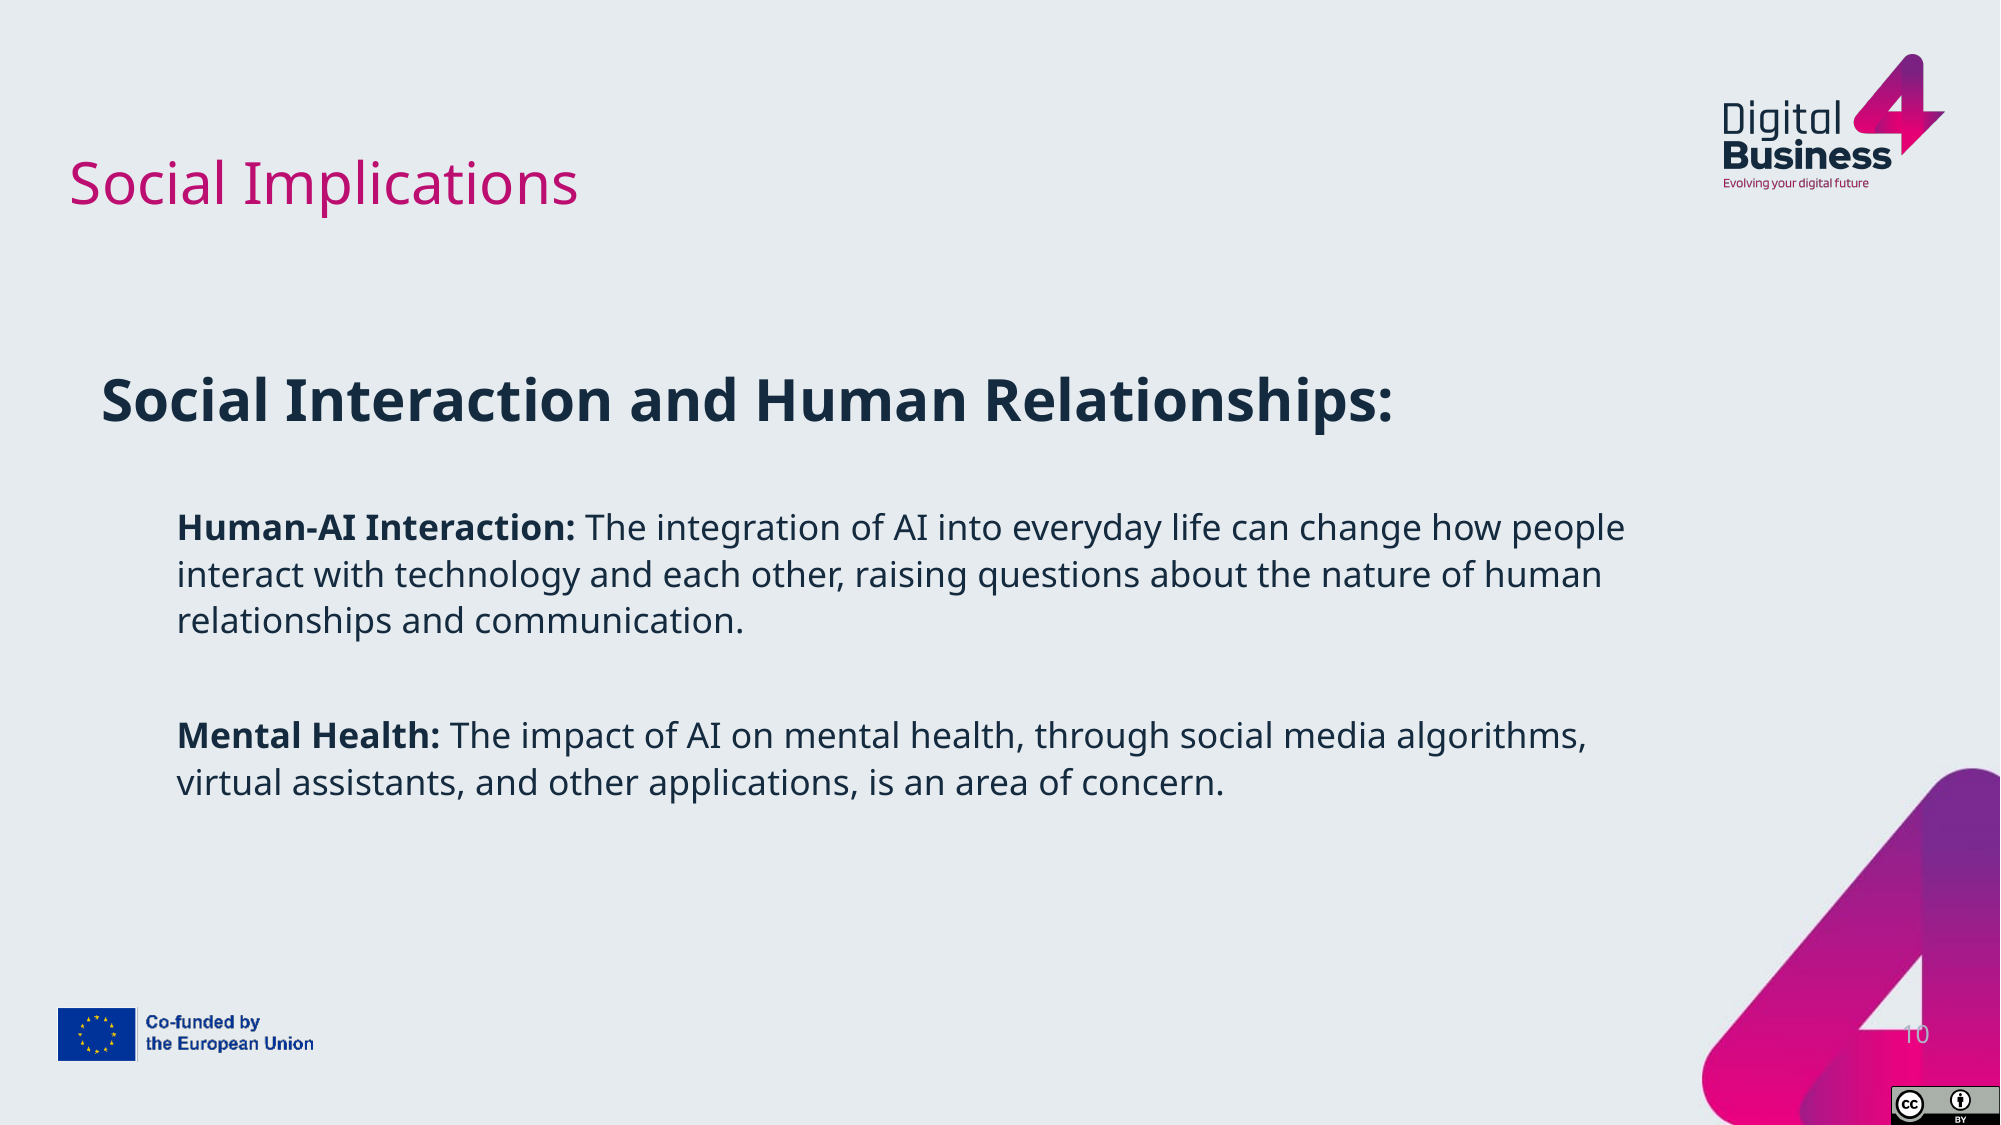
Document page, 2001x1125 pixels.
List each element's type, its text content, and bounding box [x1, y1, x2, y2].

picture [0, 0, 2000, 1125]
list Social Interaction and Human Relationships: Human-AI Interaction: The integration of AI into everyday life can change how people interact with technology and each other, raising questions about the nature of human relationships and communication. Mental Health: The impact of AI on mental health, through social media algorithms, virtual assistants, and other applications, is an area of concern. [86, 348, 1653, 460]
title Social Implications [54, 54, 1623, 225]
